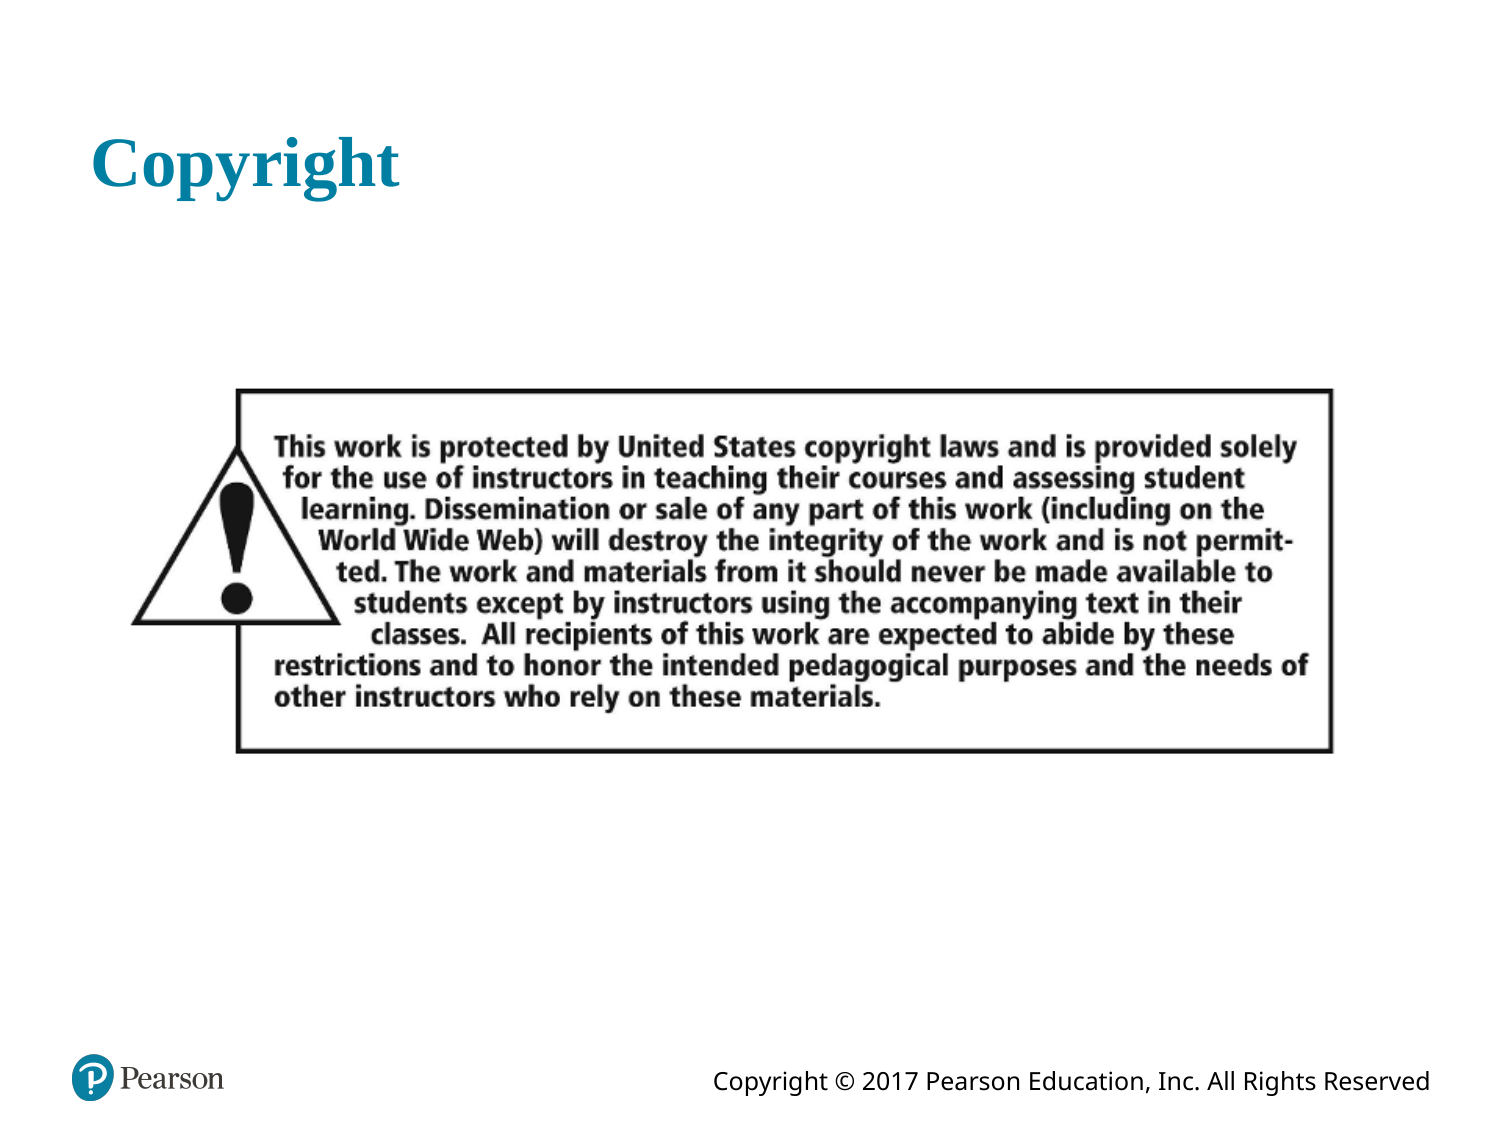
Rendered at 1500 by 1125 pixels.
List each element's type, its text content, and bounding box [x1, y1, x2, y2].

picture [72, 1087, 83, 1101]
picture [125, 378, 1344, 780]
title Copyright [75, 35, 1425, 216]
picture [80, 1063, 106, 1088]
picture [72, 1054, 88, 1070]
picture [98, 1054, 224, 1101]
